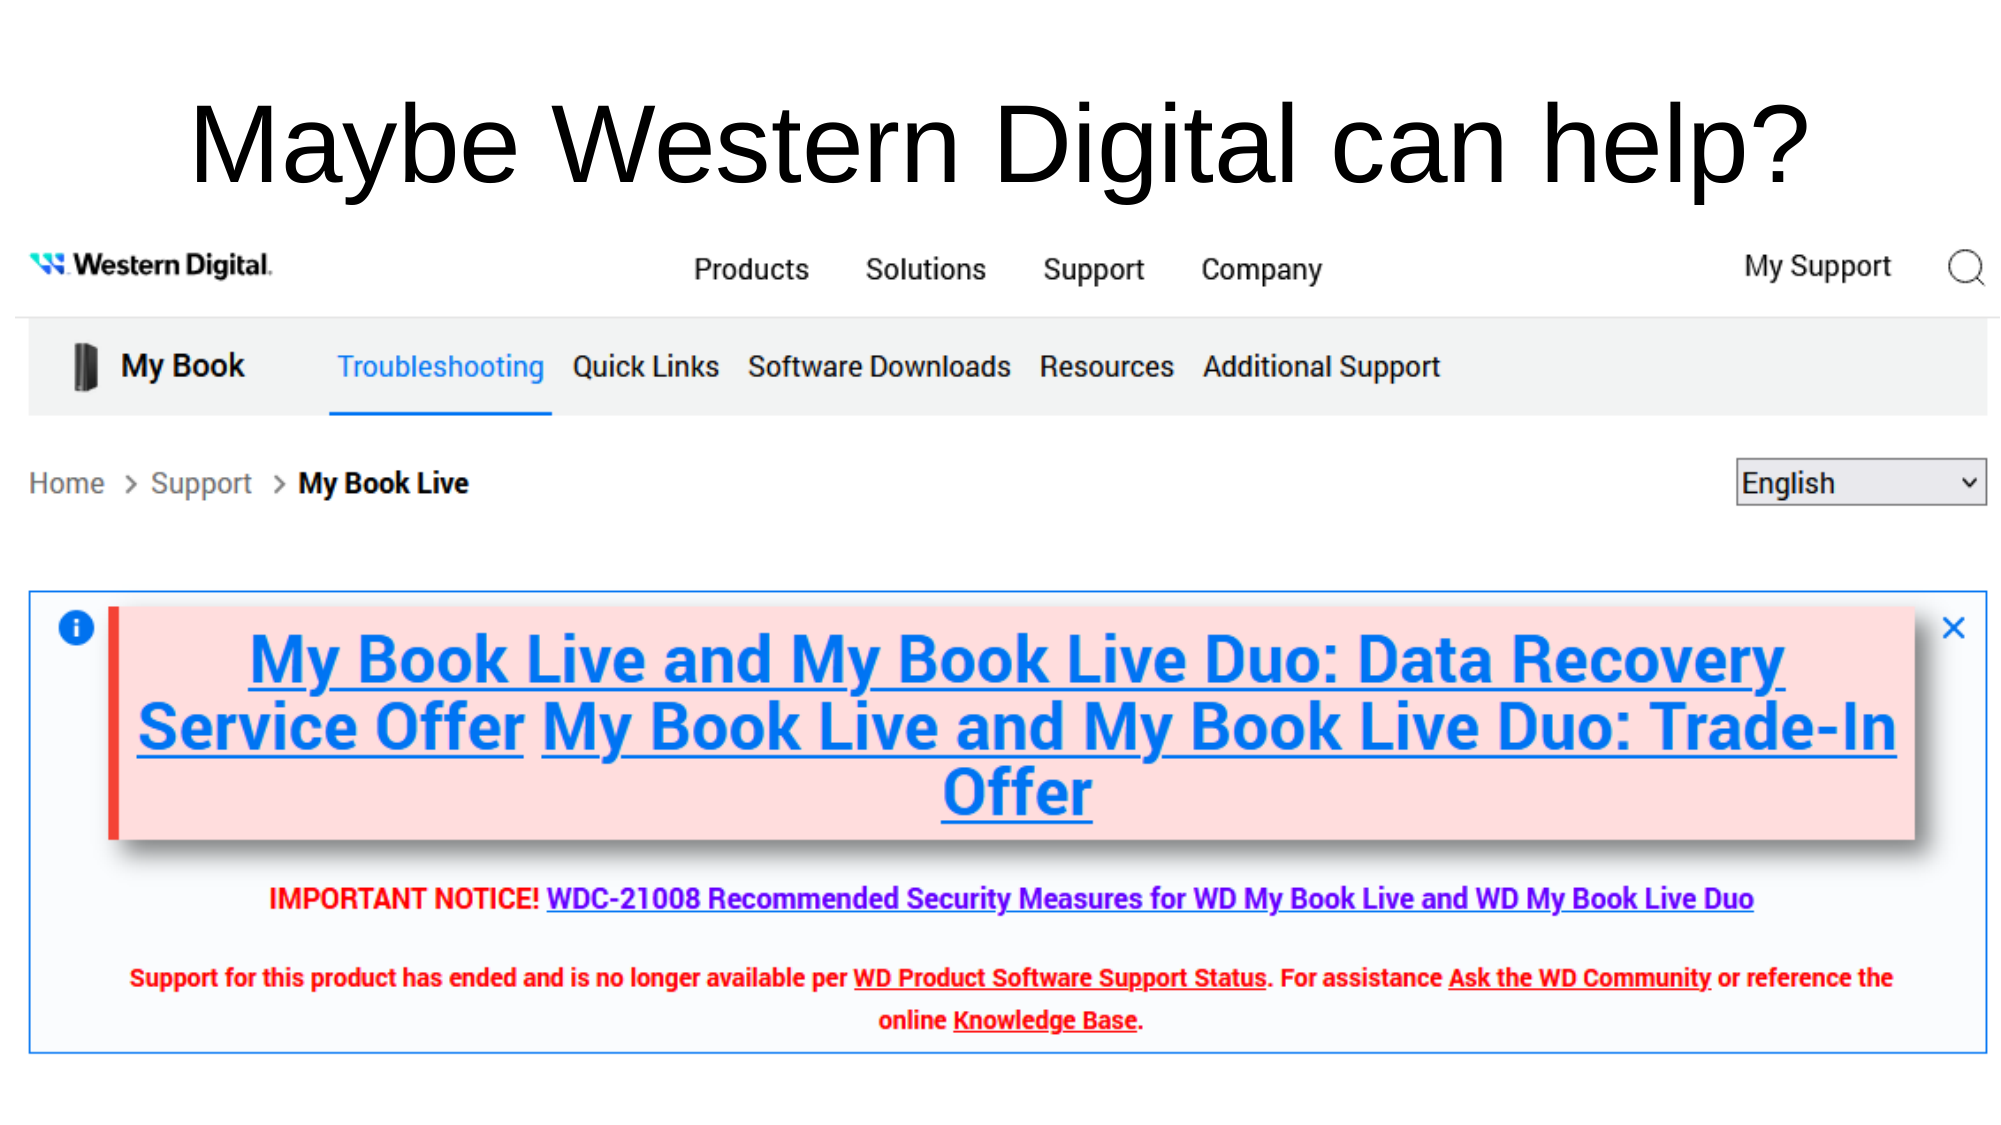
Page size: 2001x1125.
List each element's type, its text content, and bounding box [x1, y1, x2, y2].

title Maybe Western Digital can help? [100, 44, 1900, 225]
picture [15, 225, 2000, 1063]
